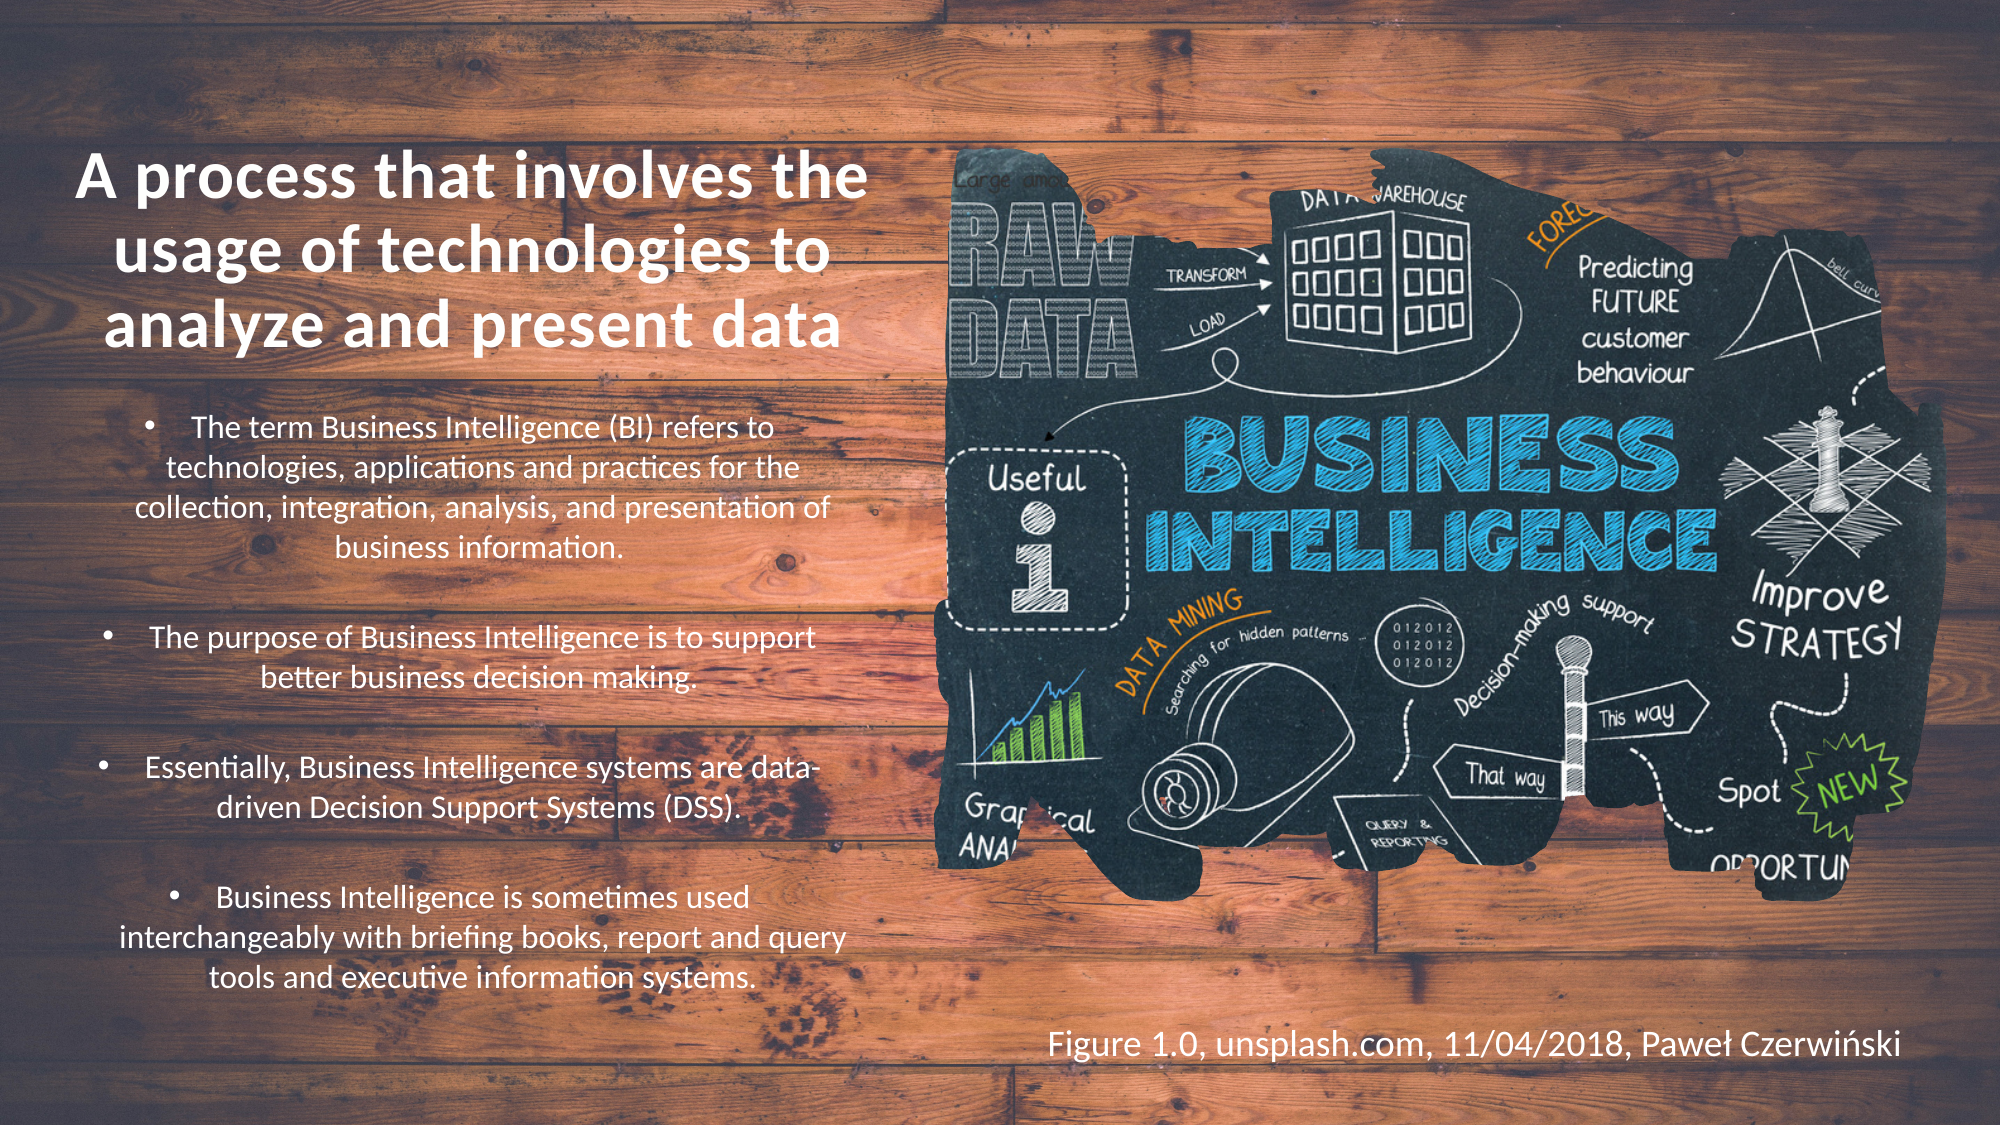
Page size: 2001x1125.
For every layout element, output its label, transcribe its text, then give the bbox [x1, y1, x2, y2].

slide_number 4 [1496, 1072, 1947, 1103]
picture [0, 0, 2000, 1125]
title A process that involves the usage of technologies to analyze and present data [57, 77, 890, 370]
list The term Business Intelligence (BI) refers to technologies, applications and practices for the collection, integration, analysis, and presentation of business information. The purpose of Business Intelligence is to support better business decision making. Essentially, Business Intelligence systems are data-driven Decision Support Systems (DSS). Business Intelligence is sometimes used interchangeably with briefing books, report and query tools and executive information systems. [57, 398, 863, 1046]
text_box Figure 1.0, unsplash.com, 11/04/2018, Paweł Czerwiński [1032, 1012, 1947, 1072]
